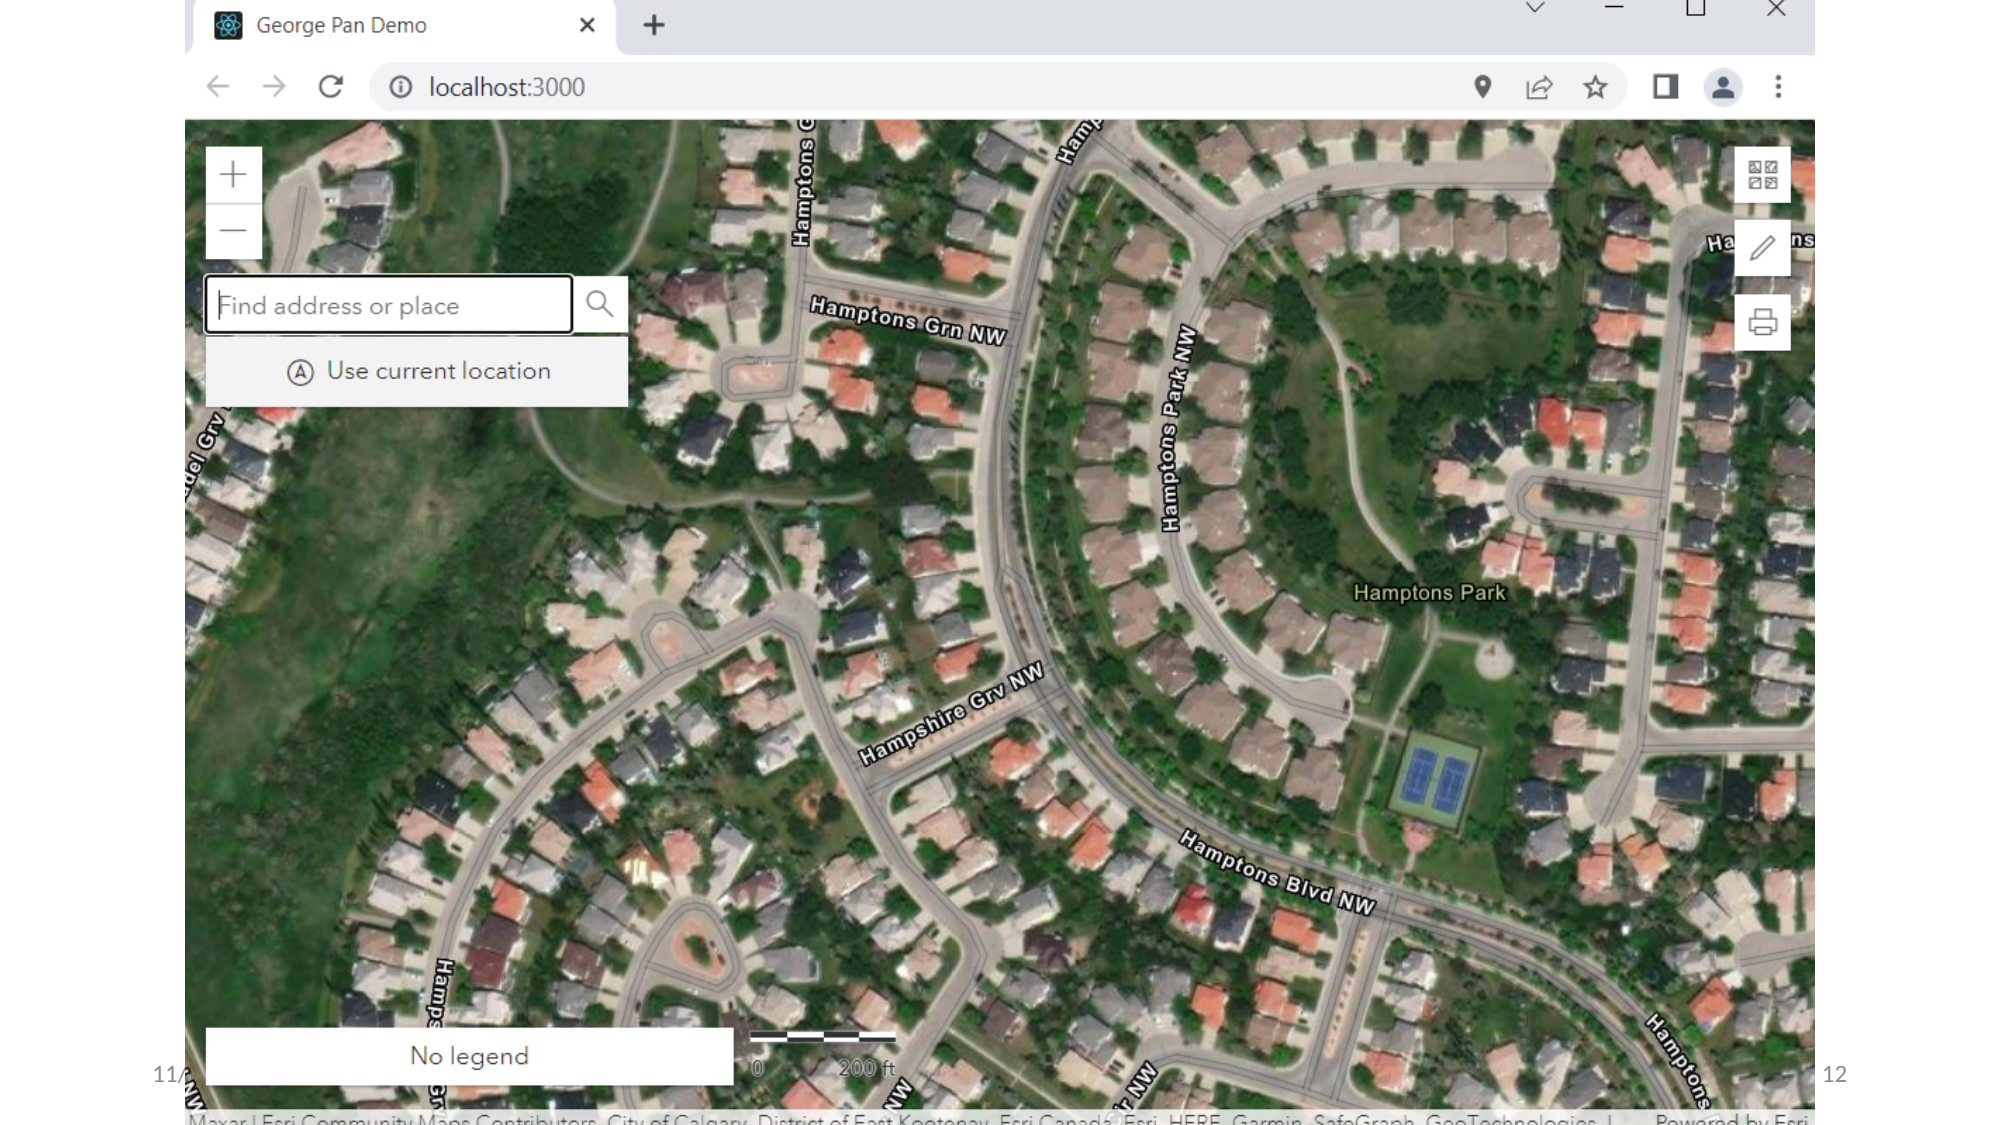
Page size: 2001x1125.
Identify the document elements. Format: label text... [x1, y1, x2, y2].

picture [185, 0, 1815, 1125]
slide_number 12 [1815, 1042, 1863, 1103]
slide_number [137, 1042, 185, 1103]
